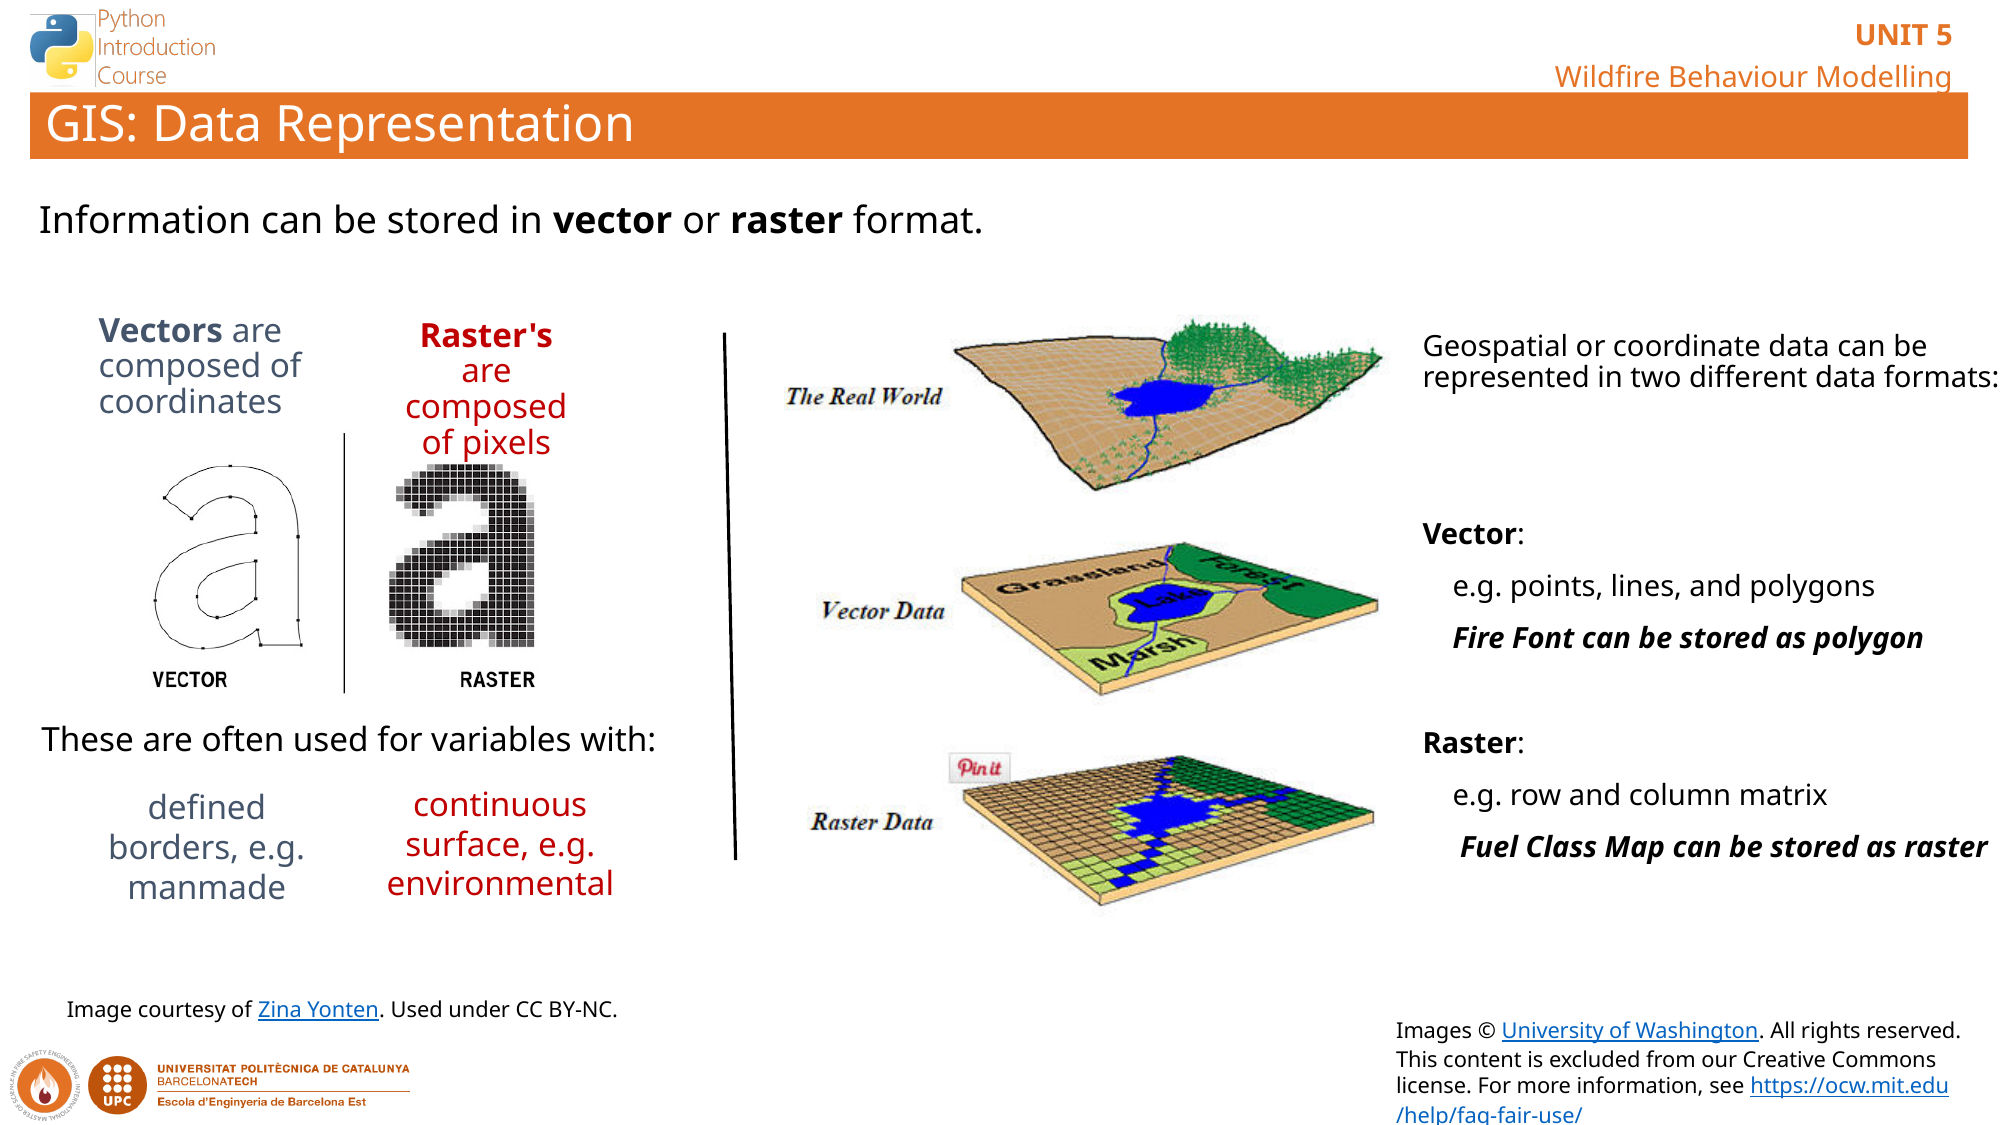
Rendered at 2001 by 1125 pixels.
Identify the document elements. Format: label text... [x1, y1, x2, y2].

picture [111, 428, 575, 697]
text_box continuous surface, e.g. environmental [369, 793, 631, 892]
picture [9, 1050, 80, 1121]
title GIS: Data Representation [30, 92, 1969, 159]
text_box These are often used for variables with: [21, 710, 678, 776]
text_box Image courtesy of Zina Yonten. Used under CC BY-NC. [52, 988, 634, 1033]
text_box Information can be stored in vector or raster format. [24, 188, 999, 248]
text_box defined borders, e.g. manmade [83, 796, 330, 896]
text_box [724, 332, 736, 861]
text_box Vectors are composed of coordinates [84, 305, 414, 386]
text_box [784, 303, 2000, 1125]
text_box Raster's are composed of pixels [376, 310, 597, 391]
picture [30, 0, 237, 92]
